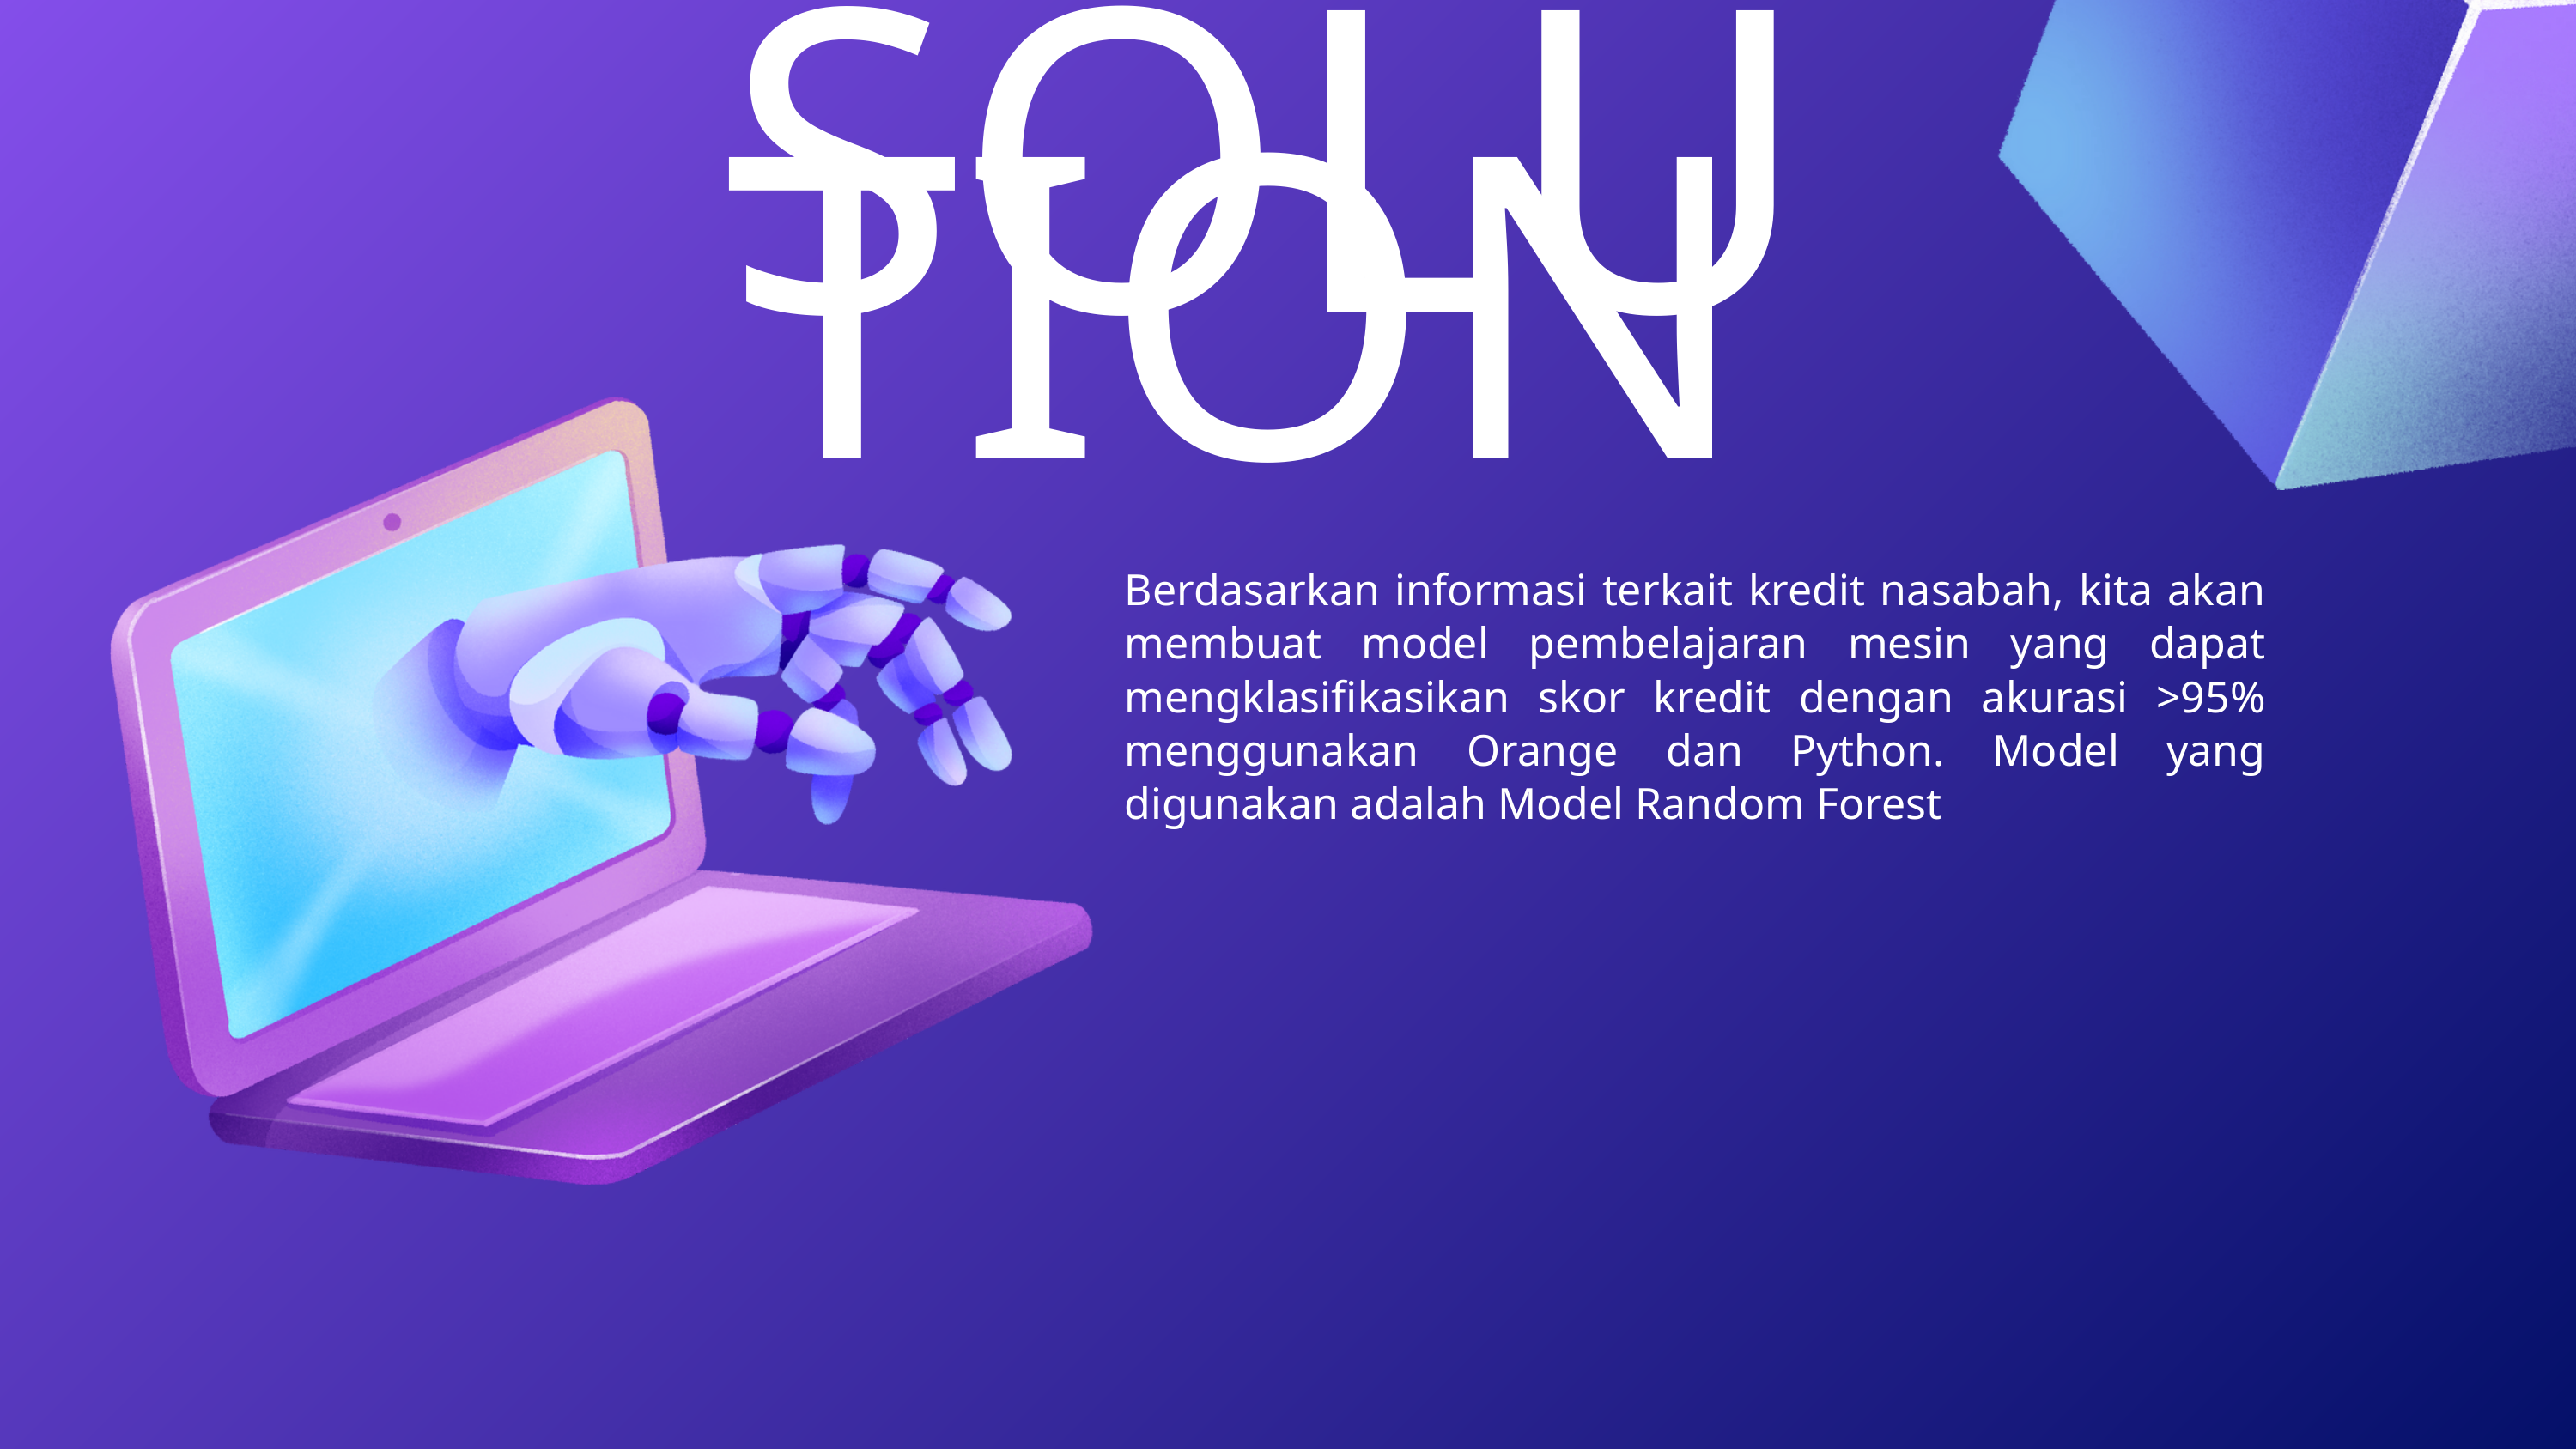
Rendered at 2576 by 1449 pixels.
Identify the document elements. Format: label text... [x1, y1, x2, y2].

text_box [110, 397, 1095, 1185]
text_box SOLUTION [725, 249, 1924, 544]
text_box Berdasarkan informasi terkait kredit nasabah, kita akan membuat model pembelajaran mesin yang dapat mengklasifikasikan skor kredit dengan akurasi >95% menggunakan Orange dan Python. Model yang digunakan adalah Model Random Forest [1124, 560, 2267, 828]
text_box [1990, 0, 2576, 490]
